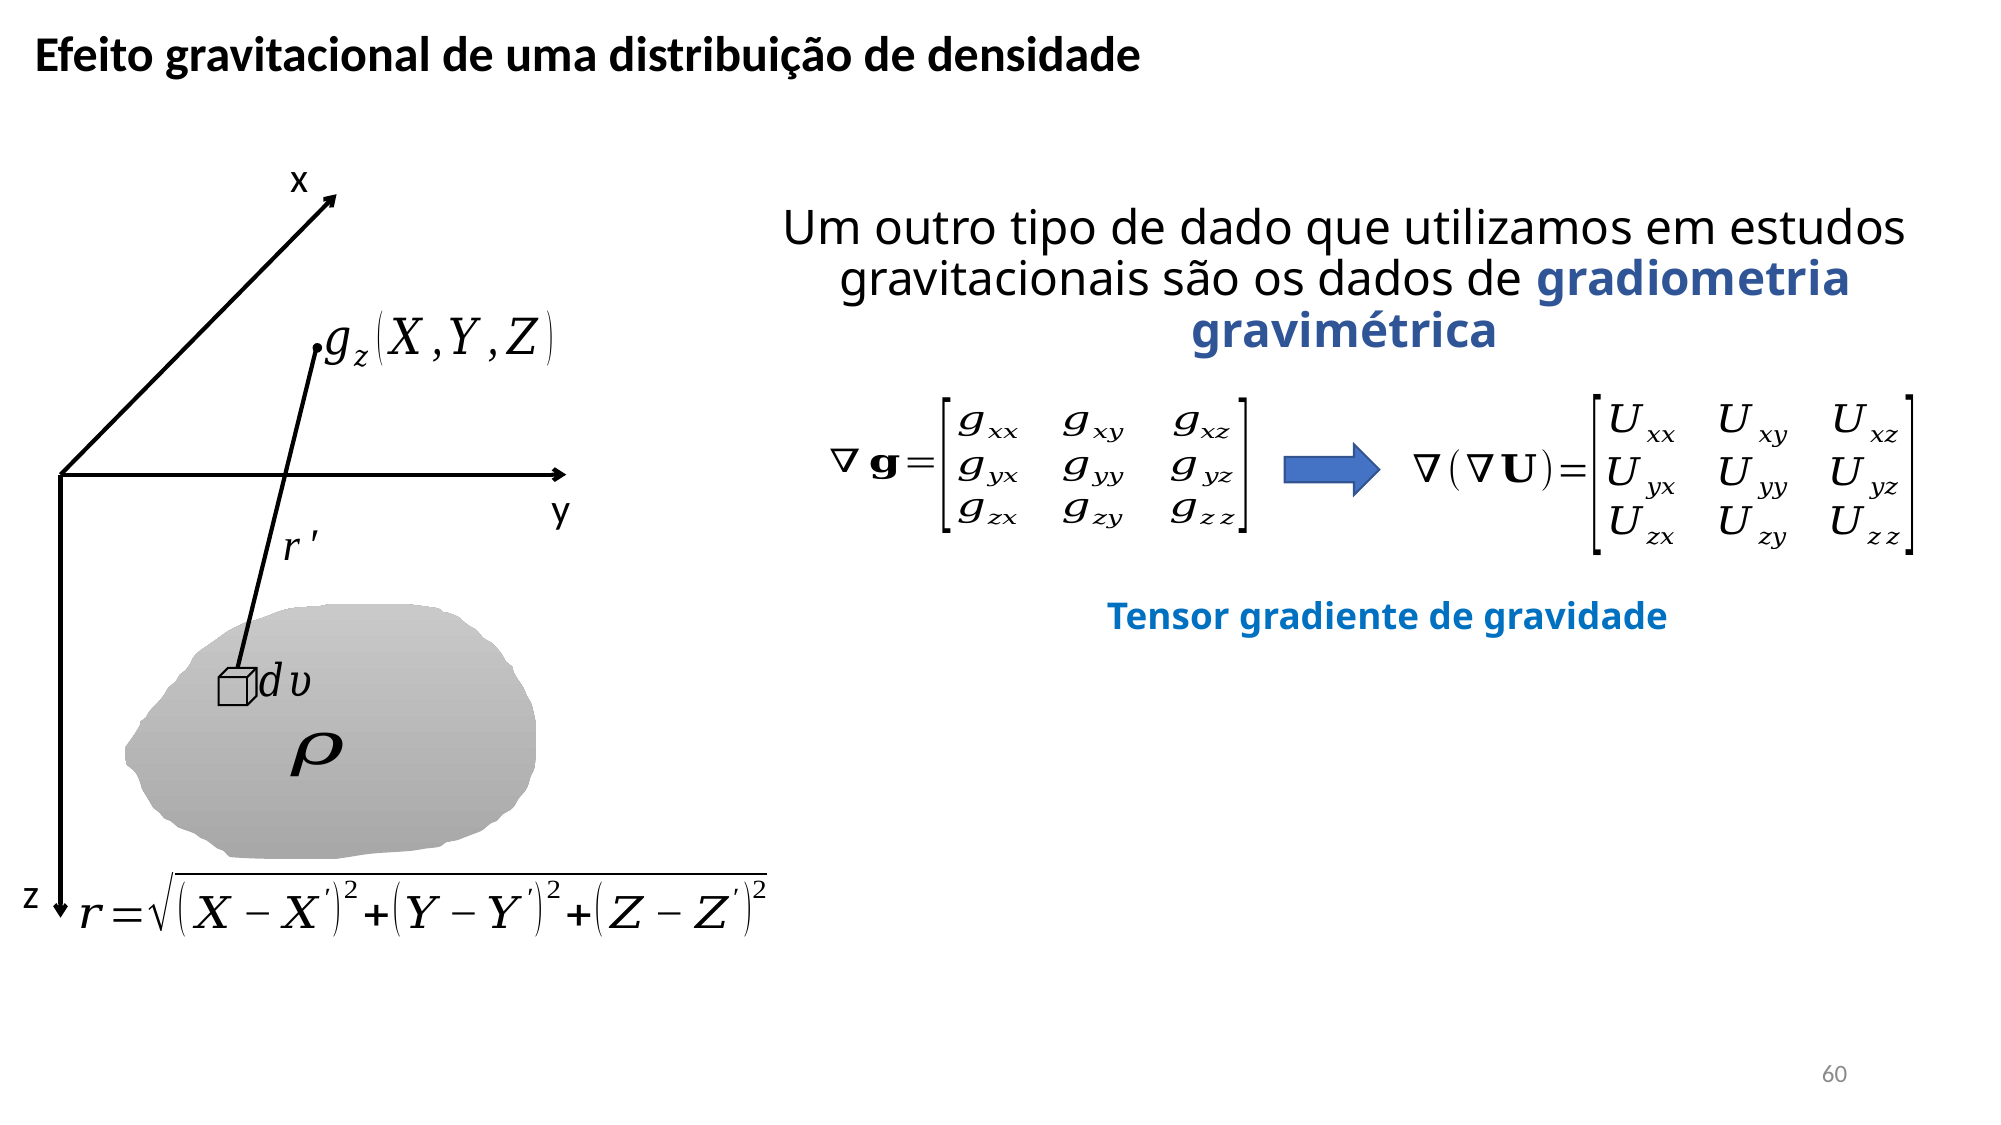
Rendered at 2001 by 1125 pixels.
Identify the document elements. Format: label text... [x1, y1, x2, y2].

text_box y [536, 474, 586, 540]
text_box Tensor gradiente de gravidade [1052, 589, 1723, 665]
slide_number 60 [1412, 1042, 1863, 1103]
text_box z [7, 859, 55, 925]
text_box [60, 194, 337, 475]
text_box [217, 666, 258, 707]
text_box [1283, 441, 1381, 498]
text_box Um outro tipo de dado que utilizamos em estudos gravitacionais são os dados de gradiometria gravimétrica [737, 194, 1953, 365]
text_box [242, 344, 318, 668]
text_box [248, 672, 255, 701]
text_box Efeito gravitacional de uma distribuição de densidade [20, 14, 1187, 89]
text_box x [275, 143, 324, 194]
text_box [124, 602, 538, 861]
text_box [223, 669, 252, 676]
